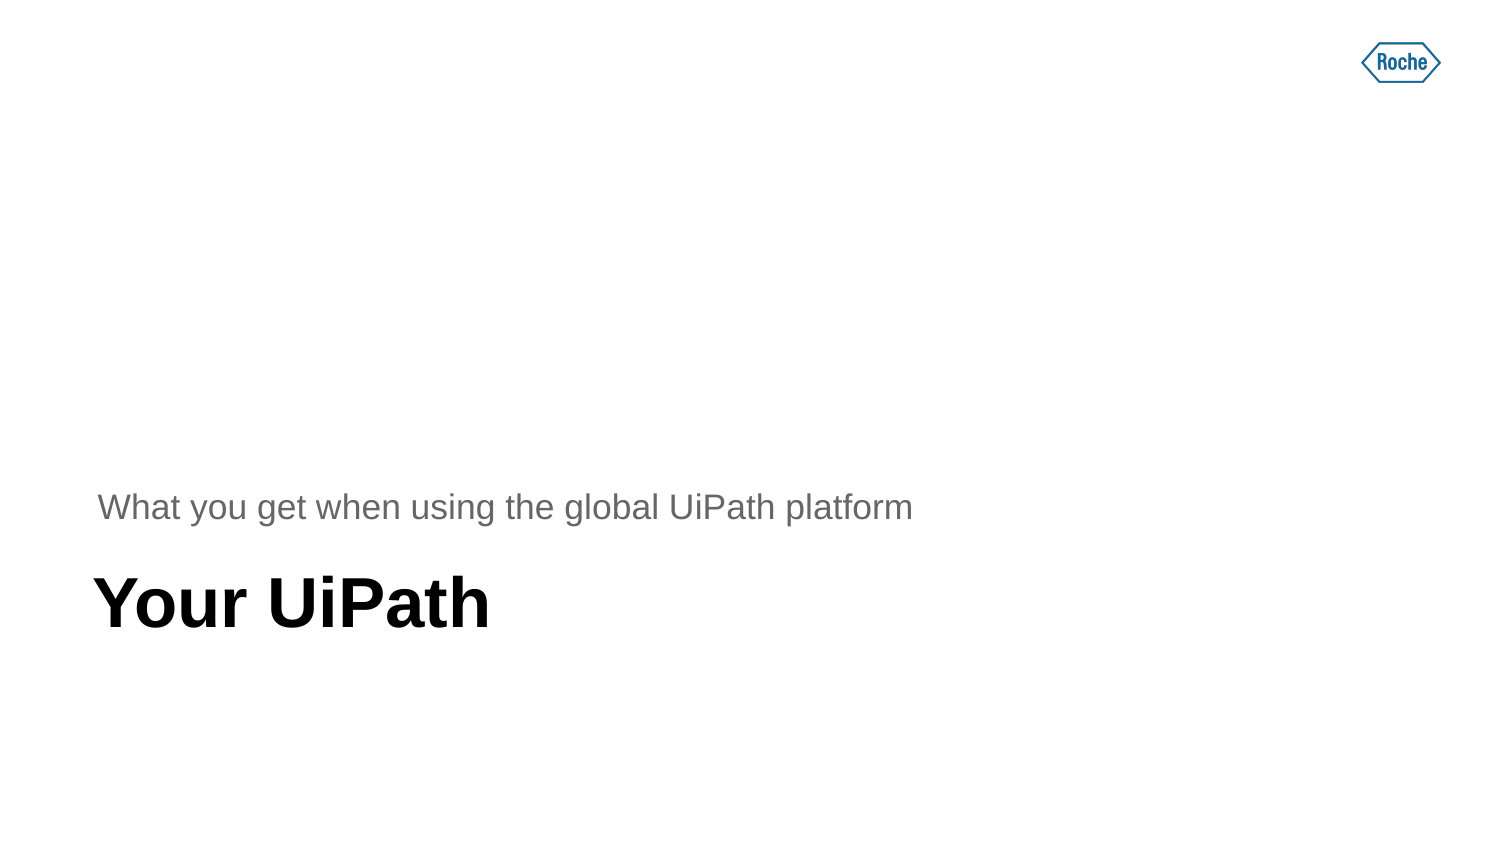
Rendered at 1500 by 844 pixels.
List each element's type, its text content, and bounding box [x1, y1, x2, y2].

title Your UiPath [77, 542, 1436, 687]
picture [1340, 22, 1462, 103]
subtitle What you get when using the global UiPath platform [65, 461, 1447, 543]
